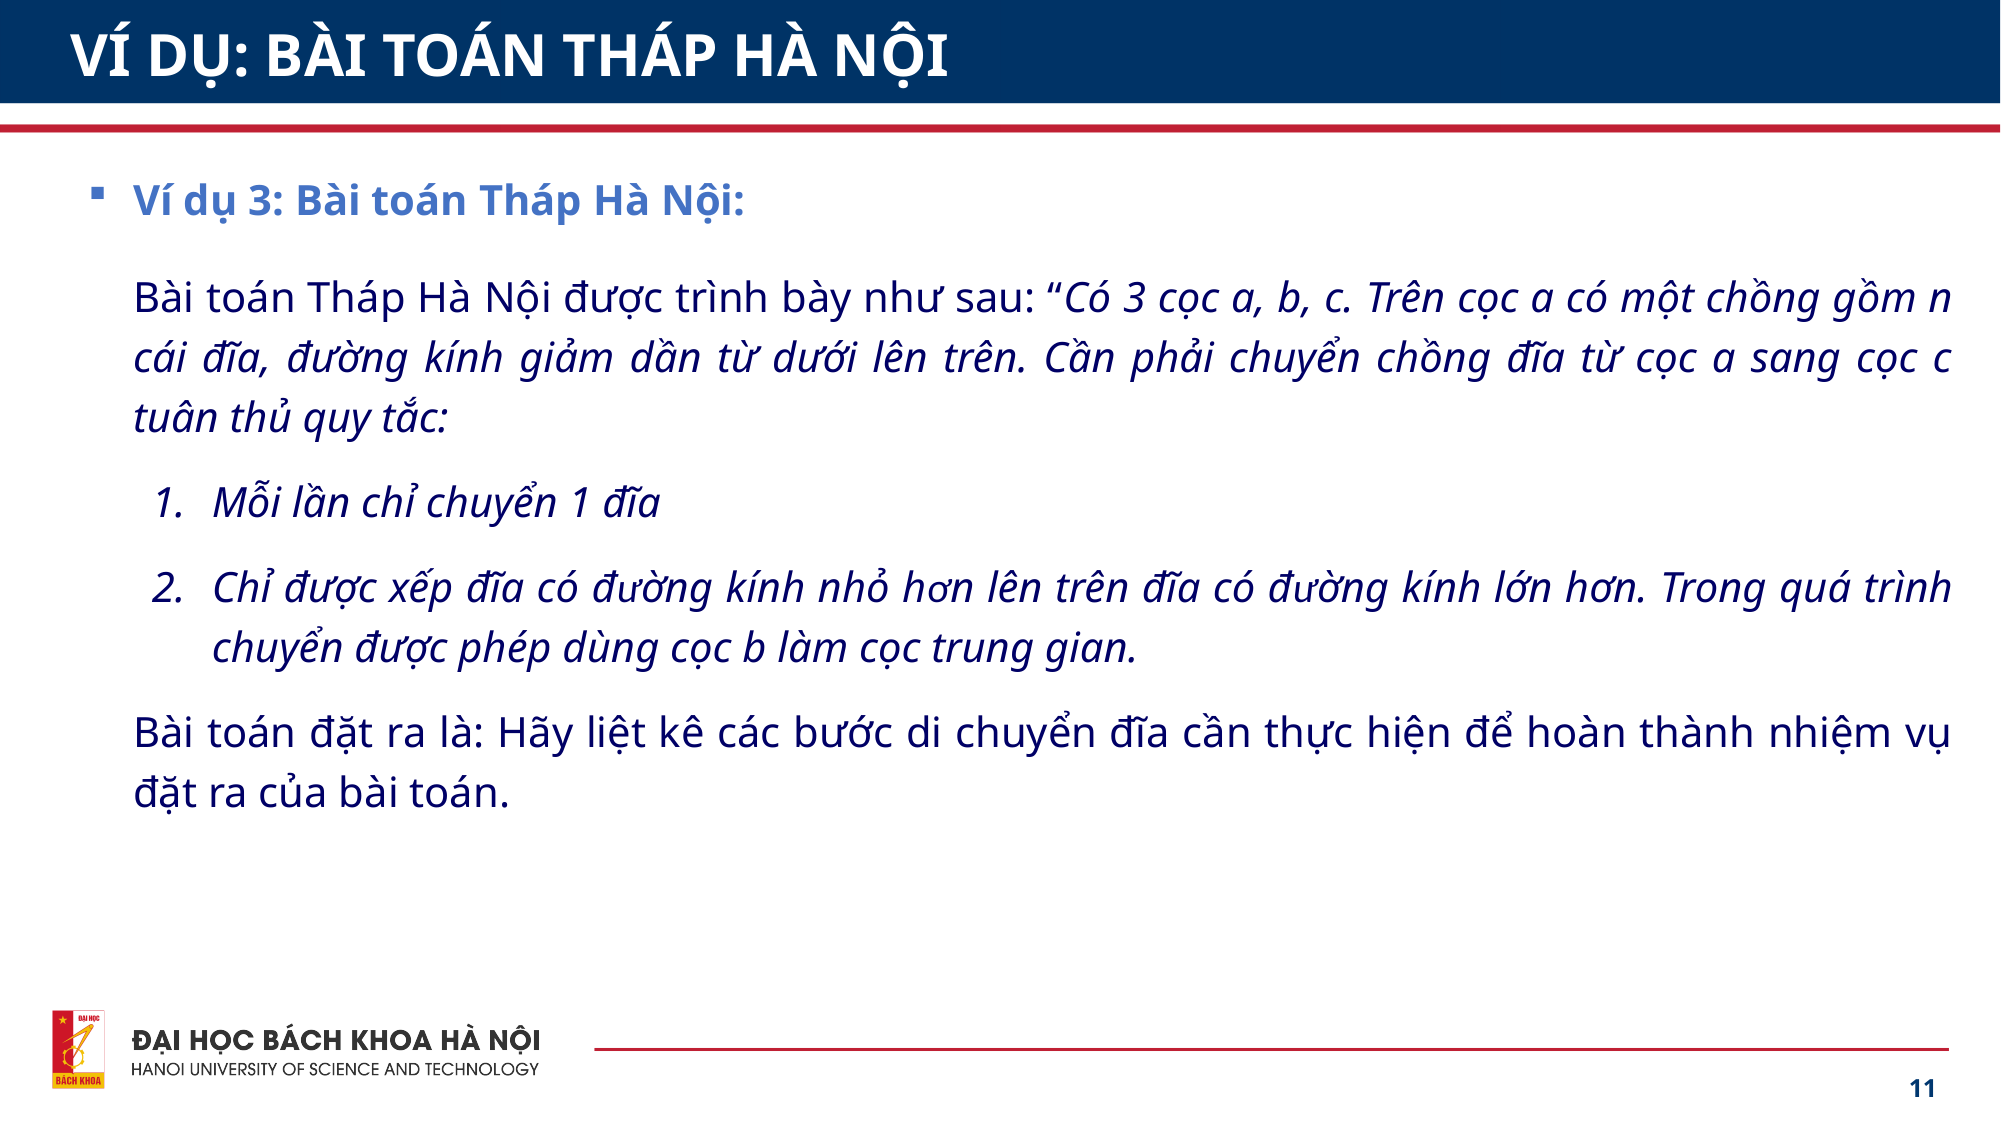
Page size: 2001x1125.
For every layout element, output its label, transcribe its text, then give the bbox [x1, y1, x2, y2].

title VÍ DỤ: BÀI TOÁN THÁP HÀ NỘI [55, 18, 1945, 90]
slide_number 11 [1502, 1065, 1953, 1125]
text_box Ví dụ 3: Bài toán Tháp Hà Nội: Bài toán Tháp Hà Nội được trình bày như sau: “Có 3 cọc a, b, c. Trên cọc a có một chồng gồm n cái đĩa, đường kính giảm dần từ dưới lên trên. Cần phải chuyển chồng đĩa từ cọc a sang cọc c tuân thủ quy tắc: Mỗi lần chỉ chuyển 1 đĩa Chỉ được xếp đĩa có đường kính nhỏ hơn lên trên đĩa có đường kính lớn hơn. Trong quá trình chuyển được phép dùng cọc b làm cọc trung gian. Bài toán đặt ra là: Hãy liệt kê các bước di chuyển đĩa cần thực hiện để hoàn thành nhiệm vụ đặt ra của bài toán. [62, 151, 1969, 824]
picture [0, 0, 2001, 1125]
